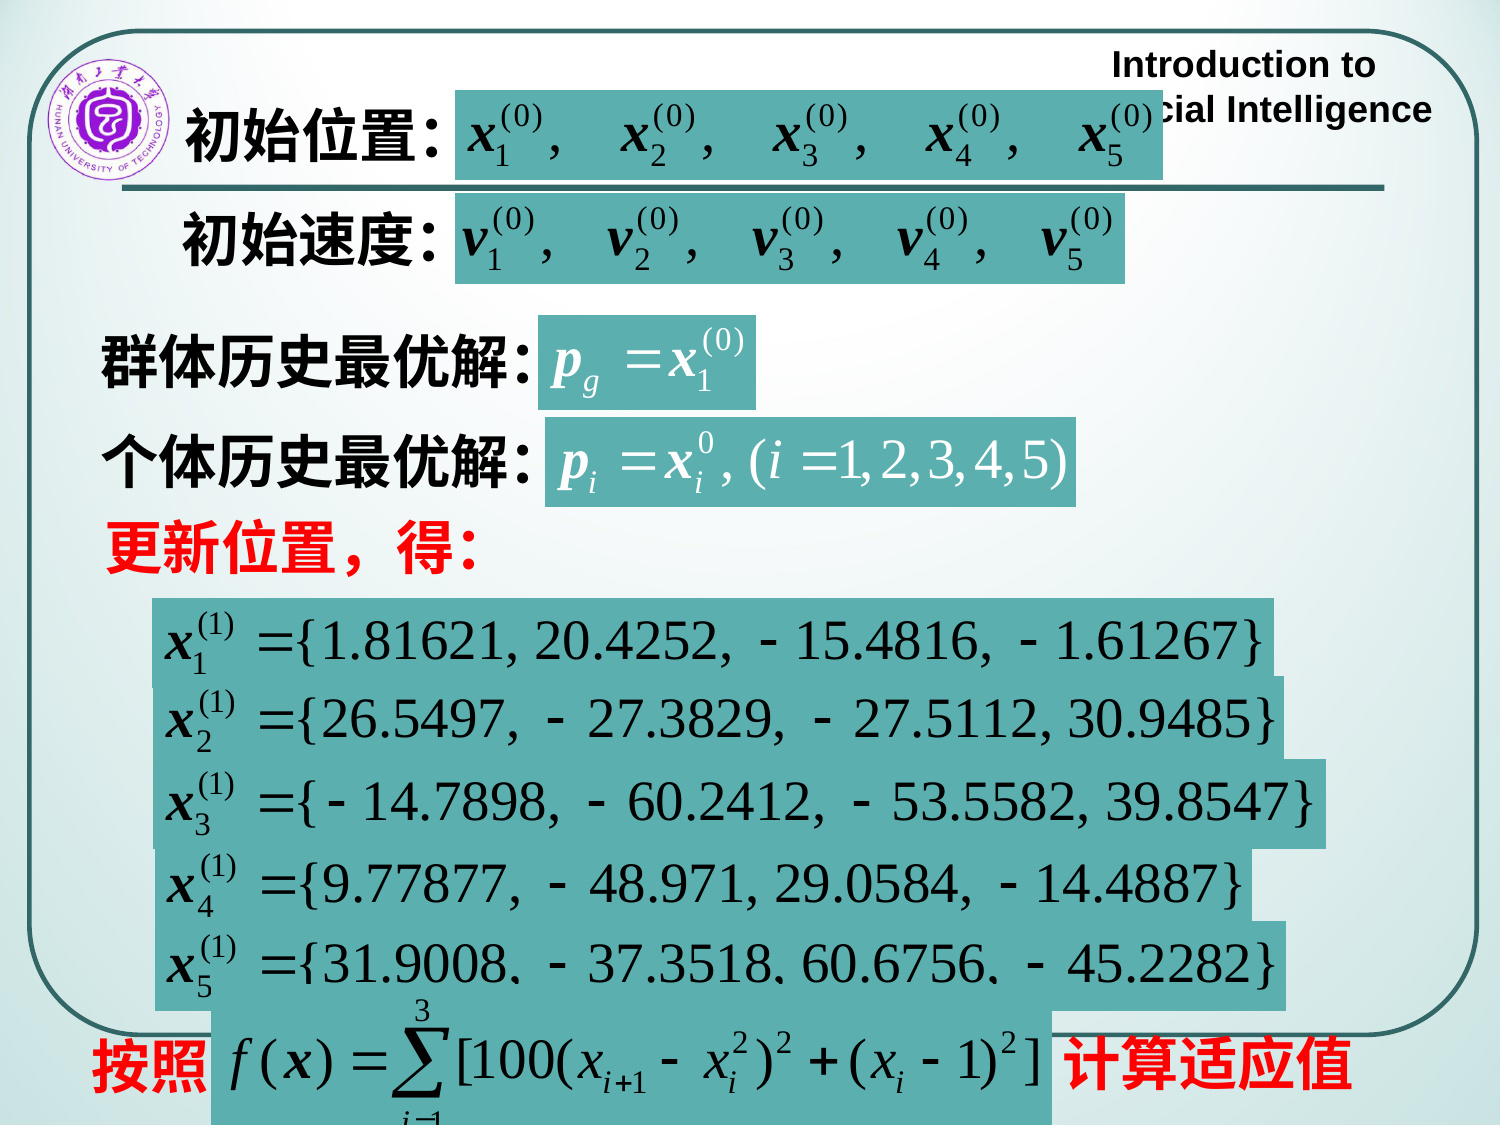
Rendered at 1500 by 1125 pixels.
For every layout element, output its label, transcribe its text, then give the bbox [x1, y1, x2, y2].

text_box 初始位置： [170, 91, 455, 176]
text_box 初始速度： [167, 195, 455, 281]
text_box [153, 675, 1285, 758]
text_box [154, 920, 1286, 983]
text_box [455, 193, 1126, 284]
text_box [537, 314, 756, 410]
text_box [152, 758, 1327, 849]
picture [0, 0, 1500, 1125]
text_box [455, 90, 1164, 181]
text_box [154, 840, 1253, 920]
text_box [152, 597, 1274, 689]
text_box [544, 416, 1077, 508]
text_box 群体历史最优解： [86, 318, 537, 403]
text_box 个体历史最优解： [86, 417, 544, 502]
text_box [67, 983, 1433, 1125]
text_box 更新位置，得： [89, 503, 528, 589]
